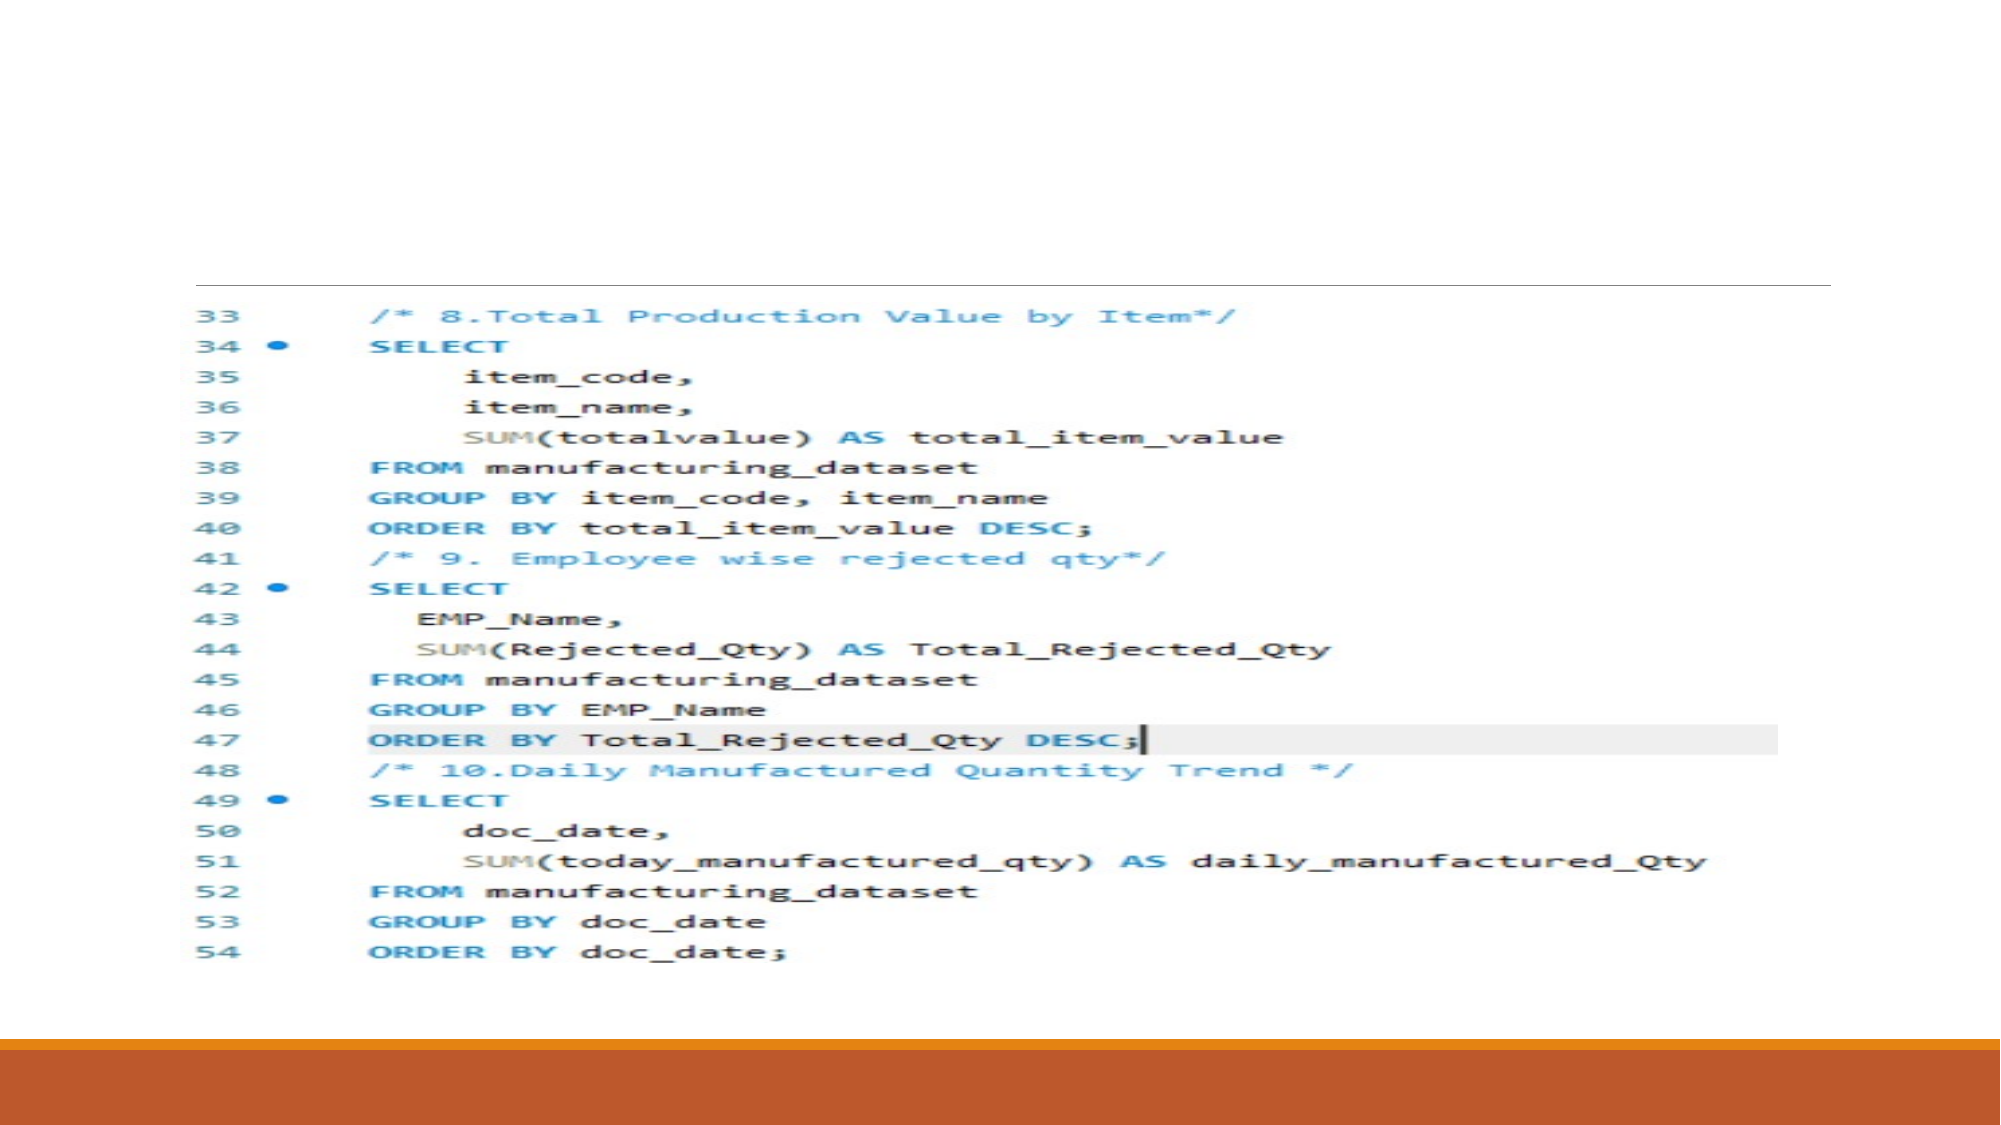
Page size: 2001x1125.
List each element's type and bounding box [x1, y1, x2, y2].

list [179, 302, 1779, 964]
